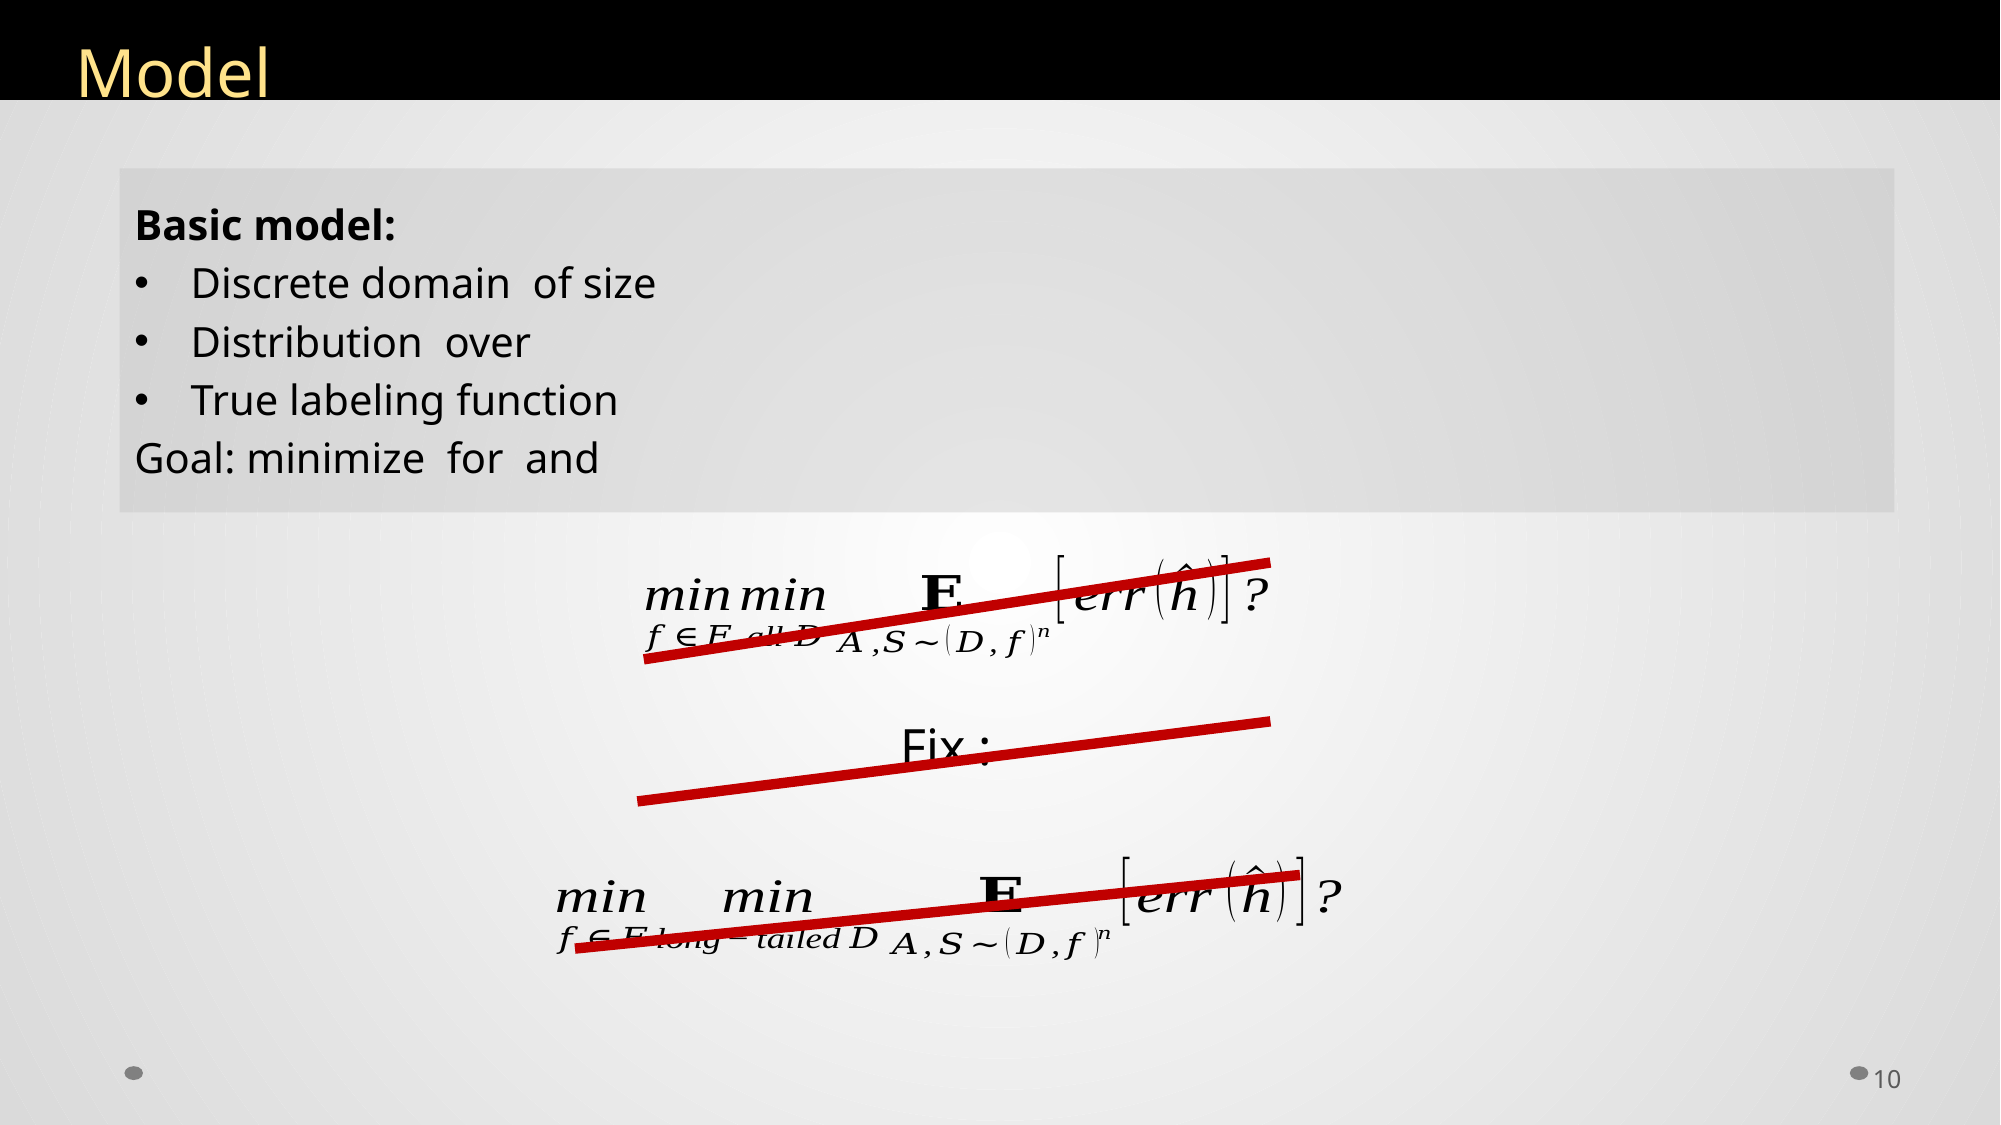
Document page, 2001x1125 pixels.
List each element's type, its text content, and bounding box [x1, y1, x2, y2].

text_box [643, 562, 1271, 660]
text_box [637, 721, 1271, 802]
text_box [574, 874, 1301, 949]
slide_number 10 [1868, 1050, 1992, 1110]
title Model [0, 0, 2000, 100]
